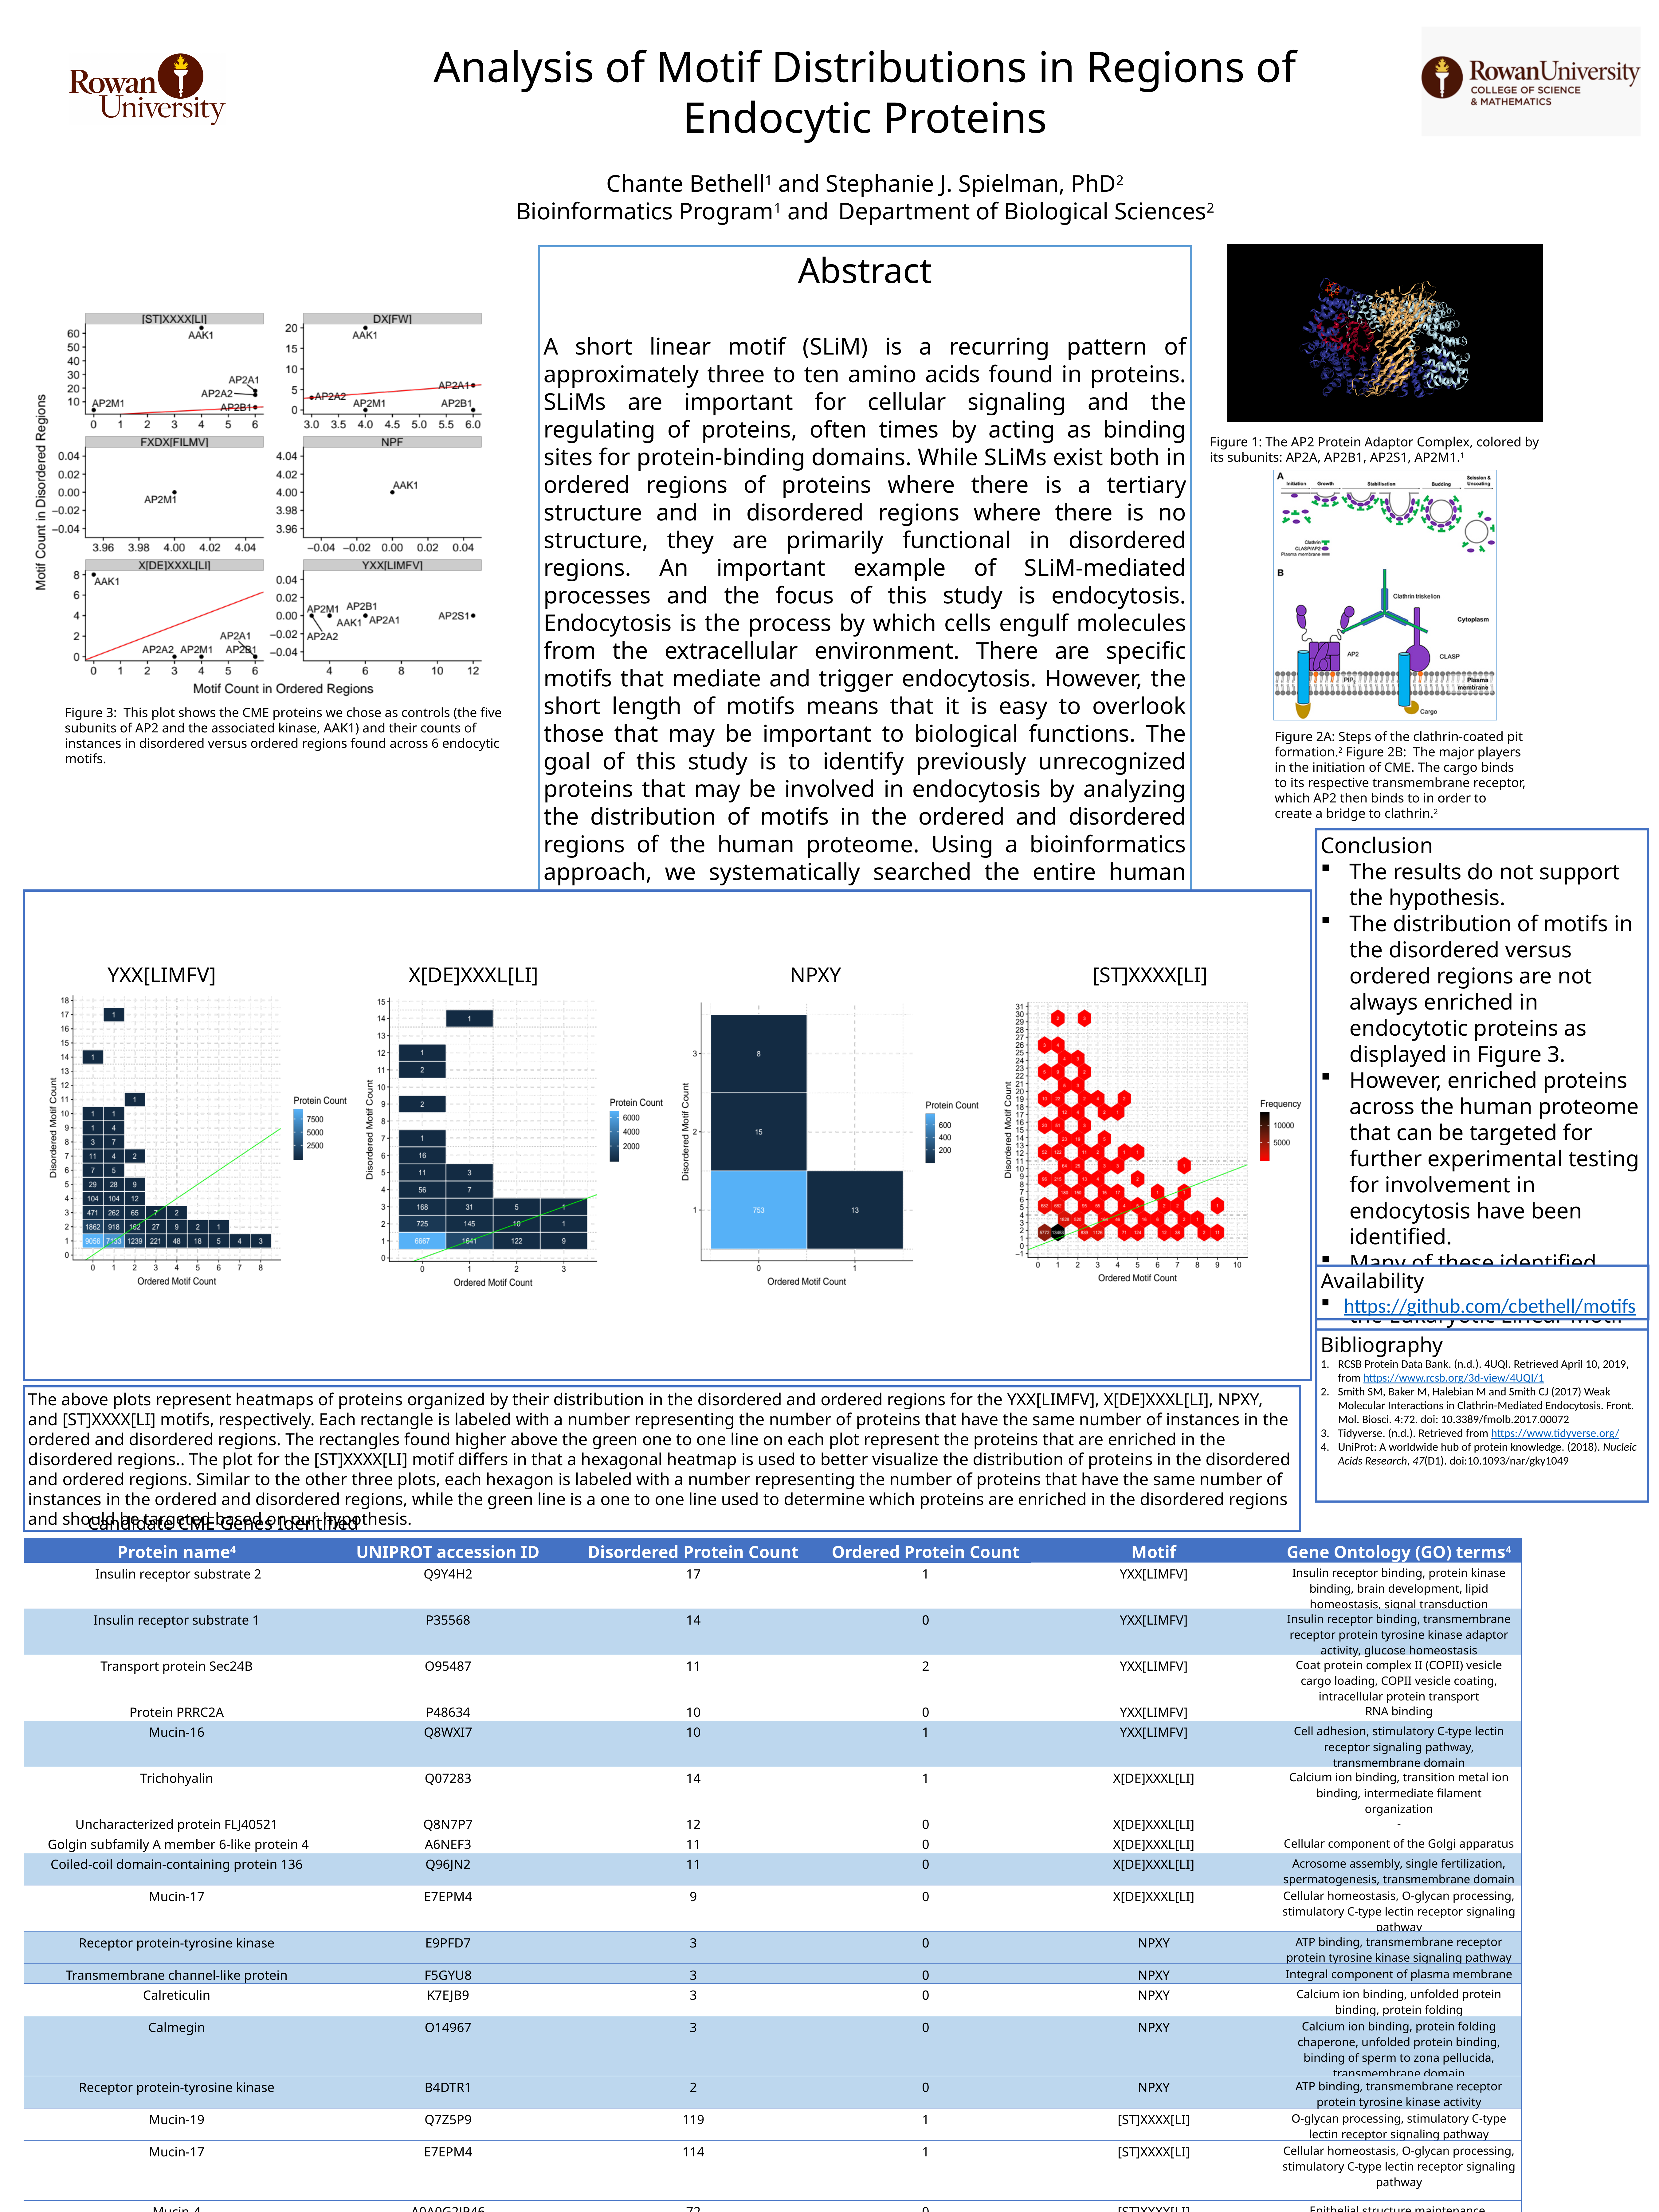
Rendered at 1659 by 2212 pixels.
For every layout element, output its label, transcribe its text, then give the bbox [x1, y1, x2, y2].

table_cell Calmegin [24, 2016, 330, 2076]
table_cell 0 [820, 1964, 1031, 1983]
table_cell ATP binding, transmembrane receptor protein tyrosine kinase activity [1277, 2076, 1521, 2108]
table_cell RNA binding [1277, 1701, 1521, 1721]
table_cell Golgin subfamily A member 6-like protein 4 [24, 1833, 330, 1853]
table_cell 0 [820, 1609, 1031, 1655]
text_box Conclusion The results do not support the hypothesis. The distribution of motifs in the disordered versus ordered regions are not always enriched in endocytotic proteins as displayed in Figure 3. However, enriched proteins across the human proteome that can be targeted for further experimental testing for involvement in endocytosis have been identified. Many of these identified proteins are not identified in the Eukaryotic Linear Motif (ELM) database, so they are potentially novel candidate genes. [1316, 829, 1649, 1265]
table_cell 0 [820, 1701, 1031, 1721]
table_cell YXX[LIMFV] [1031, 1563, 1277, 1609]
text_box Candidate CME Genes Identified [20, 1510, 432, 1536]
table_cell Trichohyalin [24, 1767, 330, 1813]
table_cell YXX[LIMFV] [1031, 1701, 1277, 1721]
table_cell Acrosome assembly, single fertilization, spermatogenesis, transmembrane domain [1277, 1853, 1521, 1885]
table_cell 3 [567, 1932, 820, 1963]
table_cell A0A0G2JR46 [330, 2201, 567, 2212]
table_cell 14 [567, 1767, 820, 1813]
table_cell 72 [567, 2201, 820, 2212]
text_box Figure 2A: Steps of the clathrin-coated pit formation.2 Figure 2B: The major players in the initiation of CME. The cargo binds to its respective transmembrane receptor, which AP2 then binds to in order to create a bridge to clathrin.2 [1270, 726, 1531, 823]
table_cell Insulin receptor binding, protein kinase binding, brain development, lipid homeostasis, signal transduction [1277, 1563, 1521, 1609]
table_cell 2 [567, 2076, 820, 2108]
table_cell Receptor protein-tyrosine kinase [24, 2076, 330, 2108]
table_cell E7EPM4 [330, 1885, 567, 1931]
table_cell B4DTR1 [330, 2076, 567, 2108]
table_cell Q8N7P7 [330, 1813, 567, 1833]
table_cell 10 [567, 1701, 820, 1721]
table_cell Calcium ion binding, transition metal ion binding, intermediate filament organization [1277, 1767, 1521, 1813]
text_box Bibliography RCSB Protein Data Bank. (n.d.). 4UQI. Retrieved April 10, 2019, from https://www.rcsb.org/3d-view/4UQI/1 Smith SM, Baker M, Halebian M and Smith CJ (2017) Weak Molecular Interactions in Clathrin-Mediated Endocytosis. Front. Mol. Biosci. 4:72. doi: 10.3389/fmolb.2017.00072 Tidyverse. (n.d.). Retrieved from https://www.tidyverse.org/ UniProt: A worldwide hub of protein knowledge. (2018). Nucleic Acids Research, 47(D1). doi:10.1093/nar/gky1049 [1316, 1329, 1649, 1502]
table_cell Calcium ion binding, protein folding chaperone, unfolded protein binding, binding of sperm to zona pellucida, transmembrane domain [1277, 2016, 1521, 2076]
table_cell Calreticulin [24, 1984, 330, 2016]
table_cell [ST]XXXX[LI] [1031, 2201, 1277, 2212]
table_cell 17 [567, 1563, 820, 1609]
table_cell Calcium ion binding, unfolded protein binding, protein folding [1277, 1984, 1521, 2016]
table_cell 11 [567, 1853, 820, 1885]
picture [69, 53, 226, 125]
table_cell 9 [567, 1885, 820, 1931]
table_cell 0 [820, 2201, 1031, 2212]
table_cell Transmembrane channel-like protein [24, 1964, 330, 1983]
text_box Conclusion The results do not support the hypothesis. The distribution of motifs in the disordered versus ordered regions are not always enriched in endocytotic proteins as displayed in Figure 3. However, enriched proteins across the human proteome that can be targeted for further experimental testing for involvement in endocytosis have been identified. Many of these identified proteins are not identified in the Eukaryotic Linear Motif (ELM) database, so they are potentially novel candidate genes. [1316, 1320, 1649, 1329]
table_cell Integral component of plasma membrane [1277, 1964, 1521, 1983]
table_cell [ST]XXXX[LI] [1031, 2141, 1277, 2200]
table_cell 1 [820, 2108, 1031, 2140]
table_cell YXX[LIMFV] [1031, 1609, 1277, 1655]
table_cell Q9Y4H2 [330, 1563, 567, 1609]
table_cell Mucin-16 [24, 1721, 330, 1767]
table_cell 0 [820, 1853, 1031, 1885]
text_box YXX[LIMFV] [103, 959, 264, 989]
text_box Availability https://github.com/cbethell/motifs [1316, 1265, 1649, 1320]
table_cell Q07283 [330, 1767, 567, 1813]
table_cell F5GYU8 [330, 1964, 567, 1983]
text_box Abstract A short linear motif (SLiM) is a recurring pattern of approximately three to ten amino acids found in proteins. SLiMs are important for cellular signaling and the regulating of proteins, often times by acting as binding sites for protein-binding domains. While SLiMs exist both in ordered regions of proteins where there is a tertiary structure and in disordered regions where there is no structure, they are primarily functional in disordered regions. An important example of SLiM-mediated processes and the focus of this study is endocytosis. Endocytosis is the process by which cells engulf molecules from the extracellular environment. There are specific motifs that mediate and trigger endocytosis. However, the short length of motifs means that it is easy to overlook those that may be important to biological functions. The goal of this study is to identify previously unrecognized proteins that may be involved in endocytosis by analyzing the distribution of motifs in the ordered and disordered regions of the human proteome. Using a bioinformatics approach, we systematically searched the entire human proteome for motifs known to be involved in endocytosis. We hypothesize that the proteins we find to be enriched with motifs in disordered regions may be functionally important for endocytosis. These proteins will be targeted for experimental validation. [539, 246, 1191, 890]
text_box [ST]XXXX[LI] [1088, 959, 1360, 1003]
table_cell - [1277, 1813, 1521, 1833]
table_header UNIPROT accession ID [330, 1538, 567, 1563]
table_cell 14 [567, 1609, 820, 1655]
table_cell Insulin receptor substrate 1 [24, 1609, 330, 1655]
table_cell 1 [820, 1767, 1031, 1813]
table_header Protein name4 [24, 1538, 330, 1563]
picture [26, 308, 486, 702]
table_cell Q7Z5P9 [330, 2108, 567, 2140]
table_cell A6NEF3 [330, 1833, 567, 1853]
table_cell Cell adhesion, stimulatory C-type lectin receptor signaling pathway, transmembrane domain [1277, 1721, 1521, 1767]
text_box Figure 1: The AP2 Protein Adaptor Complex, colored by its subunits: AP2A, AP2B1, AP2S1, AP2M1.1 [1205, 431, 1559, 467]
table_cell Cellular homeostasis, O-glycan processing, stimulatory C-type lectin receptor signaling pathway [1277, 2141, 1521, 2200]
table_cell E9PFD7 [330, 1932, 567, 1963]
table_cell 0 [820, 1932, 1031, 1963]
table_cell 11 [567, 1833, 820, 1853]
text_box NPXY [785, 959, 971, 989]
table_cell YXX[LIMFV] [1031, 1721, 1277, 1767]
table_cell 0 [820, 1885, 1031, 1931]
table_cell 11 [567, 1655, 820, 1701]
table_cell O14967 [330, 2016, 567, 2076]
table_cell P35568 [330, 1609, 567, 1655]
text_box X[DE]XXXL[LI] [404, 959, 565, 989]
text_box Figure 3: This plot shows the CME proteins we chose as controls (the five subunits of AP2 and the associated kinase, AAK1) and their counts of instances in disordered versus ordered regions found across 6 endocytic motifs. [60, 702, 539, 782]
table_cell X[DE]XXXL[LI] [1031, 1853, 1277, 1885]
table_cell 1 [820, 2141, 1031, 2200]
table_cell YXX[LIMFV] [1031, 1655, 1277, 1701]
table_cell E7EPM4 [330, 2141, 567, 2200]
table_cell [ST]XXXX[LI] [1031, 2108, 1277, 2140]
table_cell X[DE]XXXL[LI] [1031, 1767, 1277, 1813]
table_header Motif [1031, 1538, 1277, 1563]
table_cell O-glycan processing, stimulatory C-type lectin receptor signaling pathway [1277, 2108, 1521, 2140]
table_cell NPXY [1031, 1932, 1277, 1963]
table_cell 0 [820, 1813, 1031, 1833]
table_header Gene Ontology (GO) terms4 [1277, 1538, 1522, 1563]
table_cell 119 [567, 2108, 820, 2140]
table_cell Cellular component of the Golgi apparatus [1277, 1833, 1521, 1853]
table_cell 1 [820, 1563, 1031, 1609]
table_cell 3 [567, 2016, 820, 2076]
text_box The above plots represent heatmaps of proteins organized by their distribution in the disordered and ordered regions for the YXX[LIMFV], X[DE]XXXL[LI], NPXY, and [ST]XXXX[LI] motifs, respectively. Each rectangle is labeled with a number representing the number of proteins that have the same number of instances in the ordered and disordered regions. The rectangles found higher above the green one to one line on each plot represent the proteins that are enriched in the disordered regions.. The plot for the [ST]XXXX[LI] motif differs in that a hexagonal heatmap is used to better visualize the distribution of proteins in the disordered and ordered regions. Similar to the other three plots, each hexagon is labeled with a number representing the number of proteins that have the same number of instances in the ordered and disordered regions, while the green line is a one to one line used to determine which proteins are enriched in the disordered regions and should be targeted based on our hypothesis. [23, 1386, 1300, 1531]
table_cell 2 [820, 1655, 1031, 1701]
table_cell NPXY [1031, 2016, 1277, 2076]
table_cell 114 [567, 2141, 820, 2200]
table_cell Mucin-17 [24, 2141, 330, 2200]
picture [1273, 470, 1497, 720]
table_cell 10 [567, 1721, 820, 1767]
table_cell Transport protein Sec24B [24, 1655, 330, 1701]
table_cell 0 [820, 1984, 1031, 2016]
table_cell Protein PRRC2A [24, 1701, 330, 1721]
text_box [23, 890, 1311, 1380]
table_cell Uncharacterized protein FLJ40521 [24, 1813, 330, 1833]
table_cell NPXY [1031, 1984, 1277, 2016]
table_cell 3 [567, 1984, 820, 2016]
table_cell Coat protein complex II (COPII) vesicle cargo loading, COPII vesicle coating, intracellular protein transport [1277, 1655, 1521, 1701]
table_cell Mucin-17 [24, 1885, 330, 1931]
table_header Disordered Protein Count [567, 1538, 820, 1563]
table_cell Insulin receptor binding, transmembrane receptor protein tyrosine kinase adaptor activity, glucose homeostasis [1277, 1609, 1521, 1655]
table_cell Q8WXI7 [330, 1721, 567, 1767]
table_cell Cellular homeostasis, O-glycan processing, stimulatory C-type lectin receptor signaling pathway [1277, 1885, 1521, 1931]
table_cell 3 [567, 1964, 820, 1983]
table_header Ordered Protein Count [820, 1538, 1031, 1563]
table_cell Mucin-4 [24, 2201, 330, 2212]
table_cell X[DE]XXXL[LI] [1031, 1813, 1277, 1833]
table_cell NPXY [1031, 2076, 1277, 2108]
table_cell 0 [820, 2016, 1031, 2076]
picture [675, 998, 986, 1291]
picture [1422, 26, 1641, 136]
table_cell P48634 [330, 1701, 567, 1721]
table_cell NPXY [1031, 1964, 1277, 1983]
table_cell Coiled-coil domain-containing protein 136 [24, 1853, 330, 1885]
table_cell ATP binding, transmembrane receptor protein tyrosine kinase signaling pathway [1277, 1932, 1521, 1963]
table_cell Insulin receptor substrate 2 [24, 1563, 330, 1609]
picture [1227, 244, 1543, 422]
table_cell X[DE]XXXL[LI] [1031, 1885, 1277, 1931]
table_cell 12 [567, 1813, 820, 1833]
text_box Analysis of Motif Distributions in Regions of Endocytic Proteins Chante Bethell1 and Stephanie J. Spielman, PhD2 Bioinformatics Program1 and Department of Biological Sciences2 [369, 37, 1362, 227]
table_cell 1 [820, 1721, 1031, 1767]
picture [43, 991, 355, 1291]
table_cell K7EJB9 [330, 1984, 567, 2016]
picture [359, 993, 671, 1293]
table_cell Receptor protein-tyrosine kinase [24, 1932, 330, 1963]
table_cell Q96JN2 [330, 1853, 567, 1885]
picture [998, 998, 1309, 1288]
table_cell O95487 [330, 1655, 567, 1701]
table_cell X[DE]XXXL[LI] [1031, 1833, 1277, 1853]
table_cell 0 [820, 1833, 1031, 1853]
table_cell 0 [820, 2076, 1031, 2108]
table_cell Mucin-19 [24, 2108, 330, 2140]
table_cell Epithelial structure maintenance, regulation of signaling receptor activity [1277, 2201, 1521, 2212]
